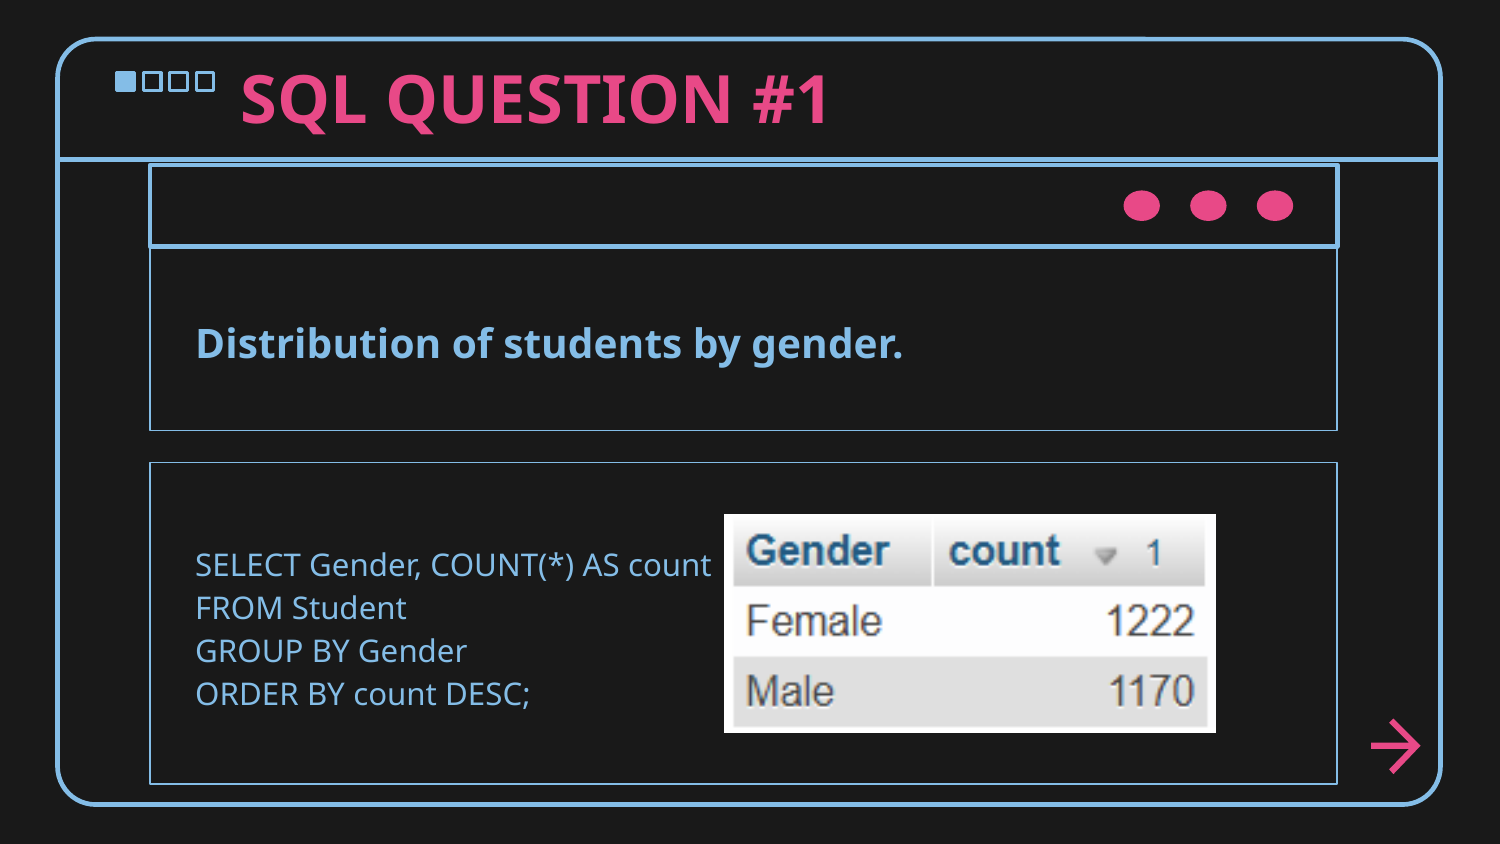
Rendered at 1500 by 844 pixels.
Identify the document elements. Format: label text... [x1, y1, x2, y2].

text_box [1371, 718, 1421, 775]
title SQL QUESTION #1 [223, 48, 1373, 146]
title Distribution of students by gender. [148, 249, 1340, 433]
picture [724, 513, 1217, 733]
subtitle SELECT Gender, COUNT(*) AS count FROM Student GROUP BY Gender ORDER BY count DESC; [148, 460, 1340, 787]
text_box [149, 164, 1338, 247]
